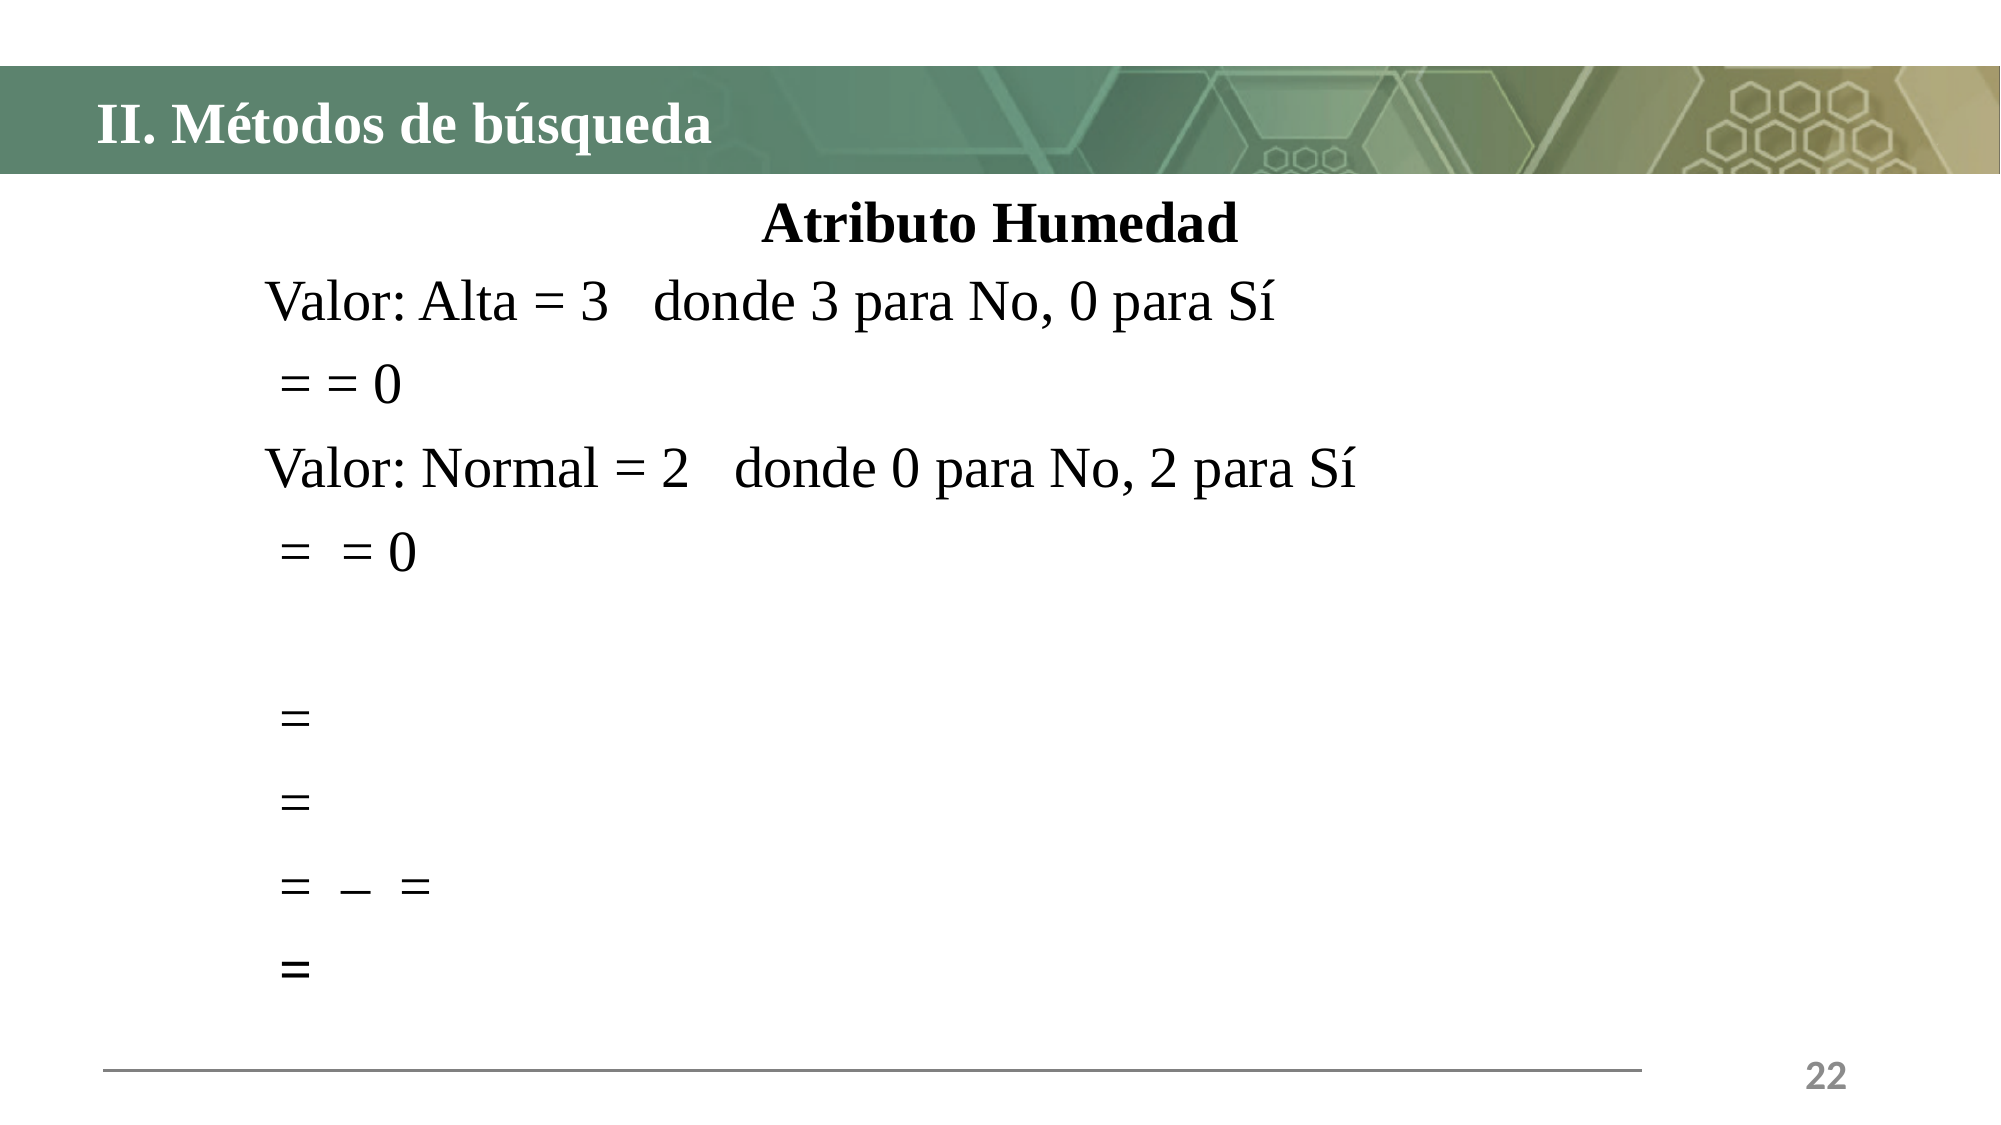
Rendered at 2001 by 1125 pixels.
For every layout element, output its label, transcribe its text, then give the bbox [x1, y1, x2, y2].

picture [0, 66, 2000, 175]
title Atributo Humedad [137, 175, 1863, 278]
slide_number 22 [1412, 1042, 1863, 1103]
